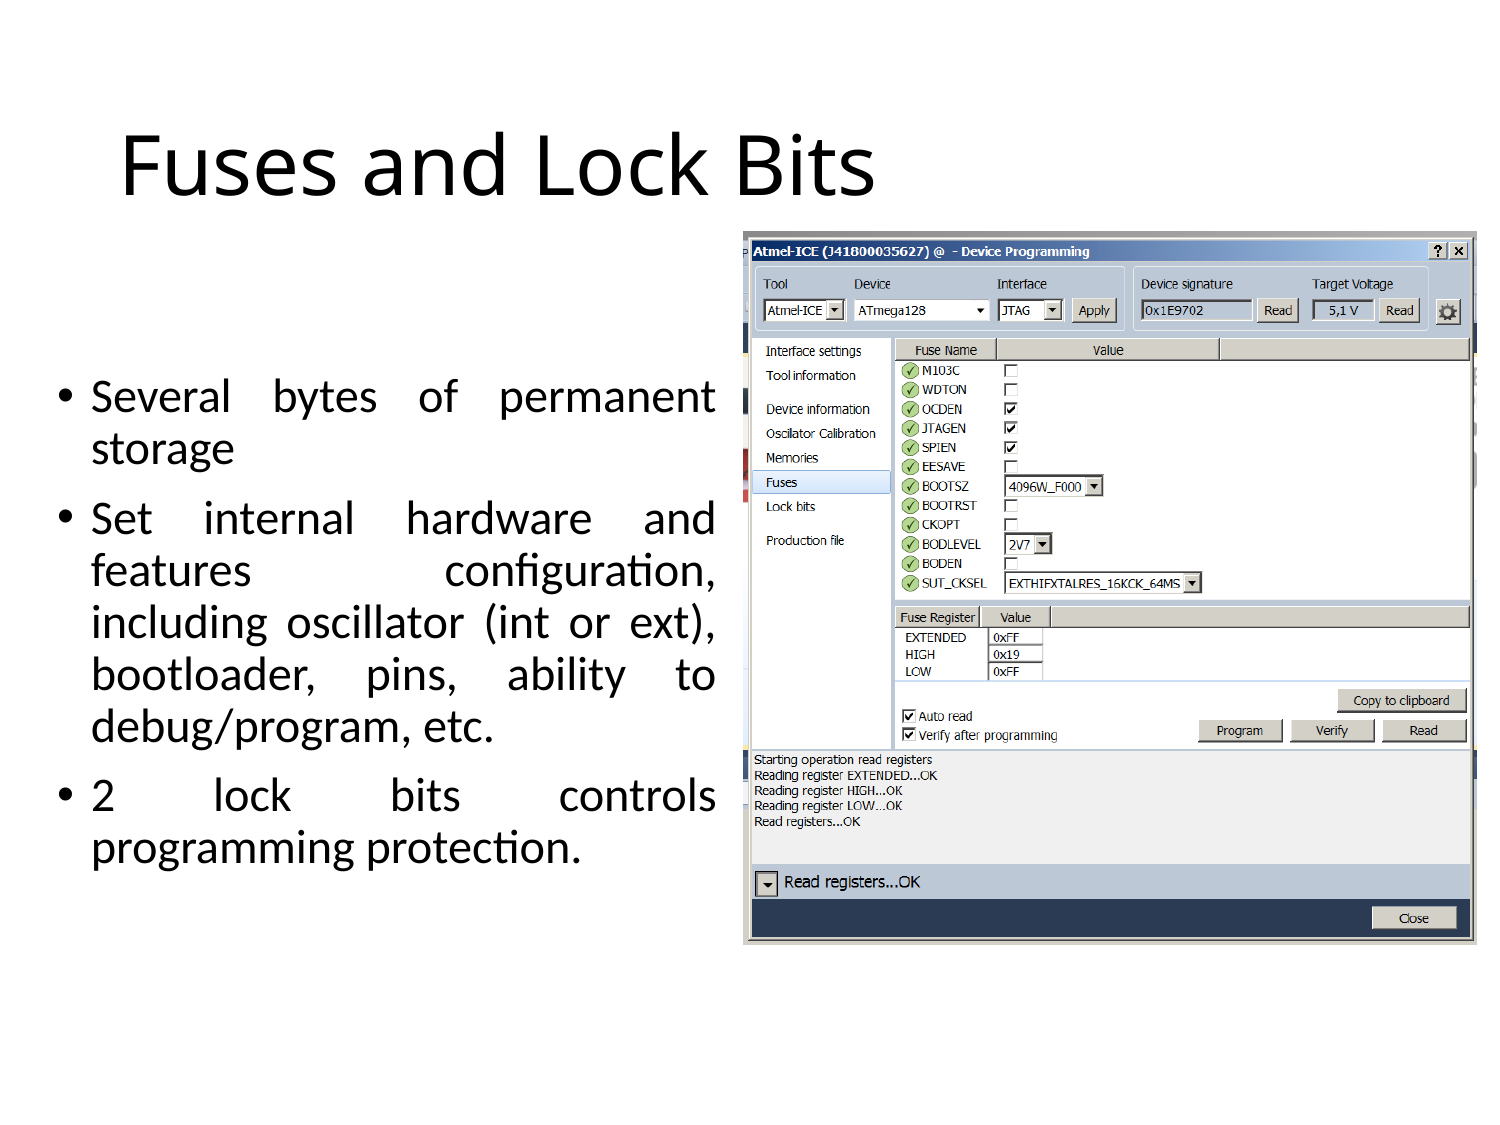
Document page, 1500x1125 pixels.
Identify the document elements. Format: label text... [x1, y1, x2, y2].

list Several bytes of permanent storage Set internal hardware and features configuration, including oscillator (int or ext), bootloader, pins, ability to debug/program, etc. 2 lock bits controls programming protection. [42, 363, 733, 883]
title Fuses and Lock Bits [103, 59, 1397, 278]
picture [743, 231, 1477, 945]
